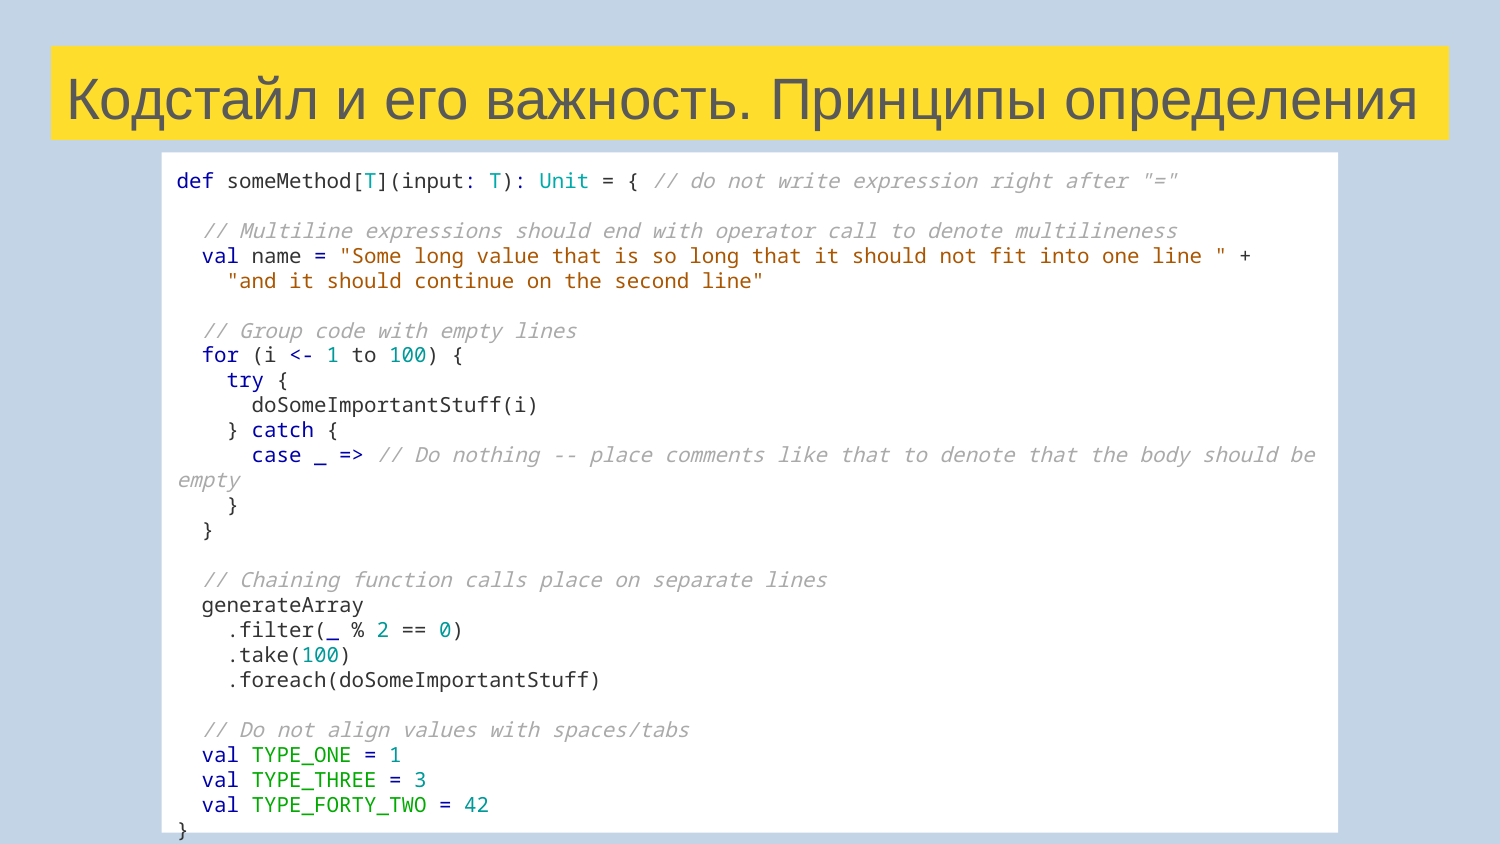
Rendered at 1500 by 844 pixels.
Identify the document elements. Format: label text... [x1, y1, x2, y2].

text_box def someMethod[T](input: T): Unit = { // do not write expression right after "=" // Multiline expressions should end with operator call to denote multilineness val name = "Some long value that is so long that it should not fit into one line " + "and it should continue on the second line" // Group code with empty lines for (i <- 1 to 100) { try { doSomeImportantStuff(i) } catch { case _ => // Do nothing -- place comments like that to denote that the body should be empty } } // Chaining function calls place on separate lines generateArray .filter(_ % 2 == 0) .take(100) .foreach(doSomeImportantStuff) // Do not align values with spaces/tabs val TYPE_ONE = 1 val TYPE_THREE = 3 val TYPE_FORTY_TWO = 42 } [161, 152, 1339, 833]
title Кодстайл и его важность. Принципы определения [51, 45, 1449, 140]
